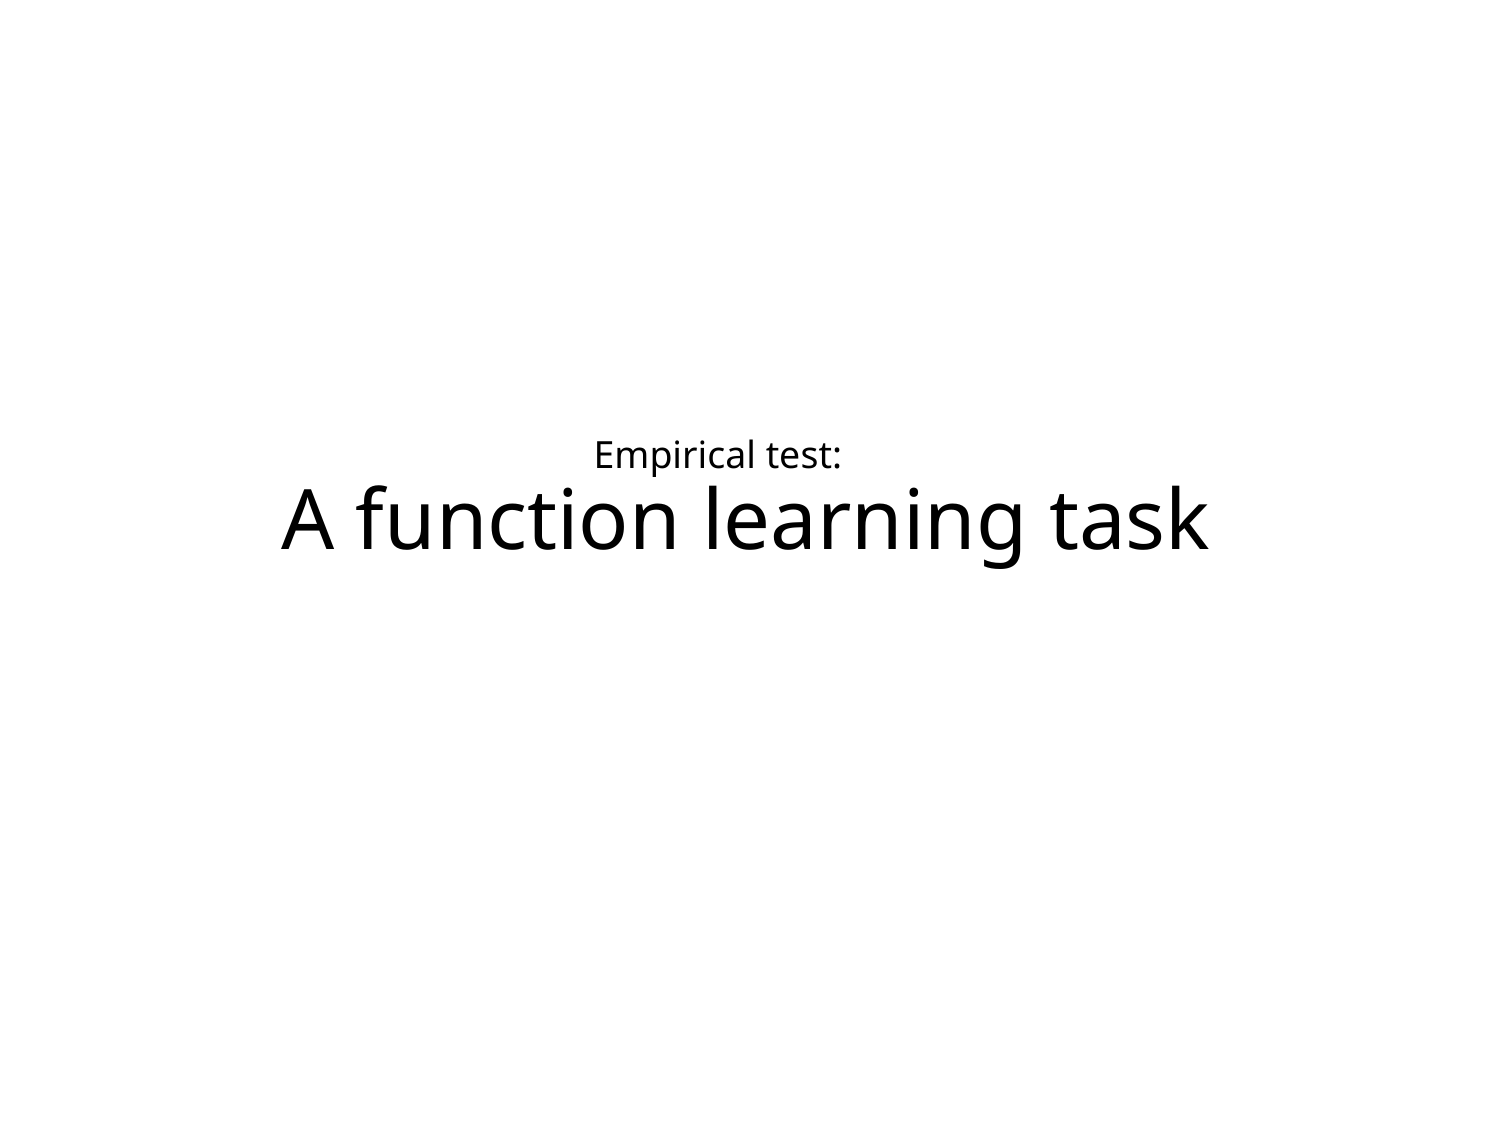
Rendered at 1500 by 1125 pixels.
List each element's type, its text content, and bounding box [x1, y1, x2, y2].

text_box Empirical test: [579, 423, 858, 484]
title A function learning task [99, 454, 1393, 593]
